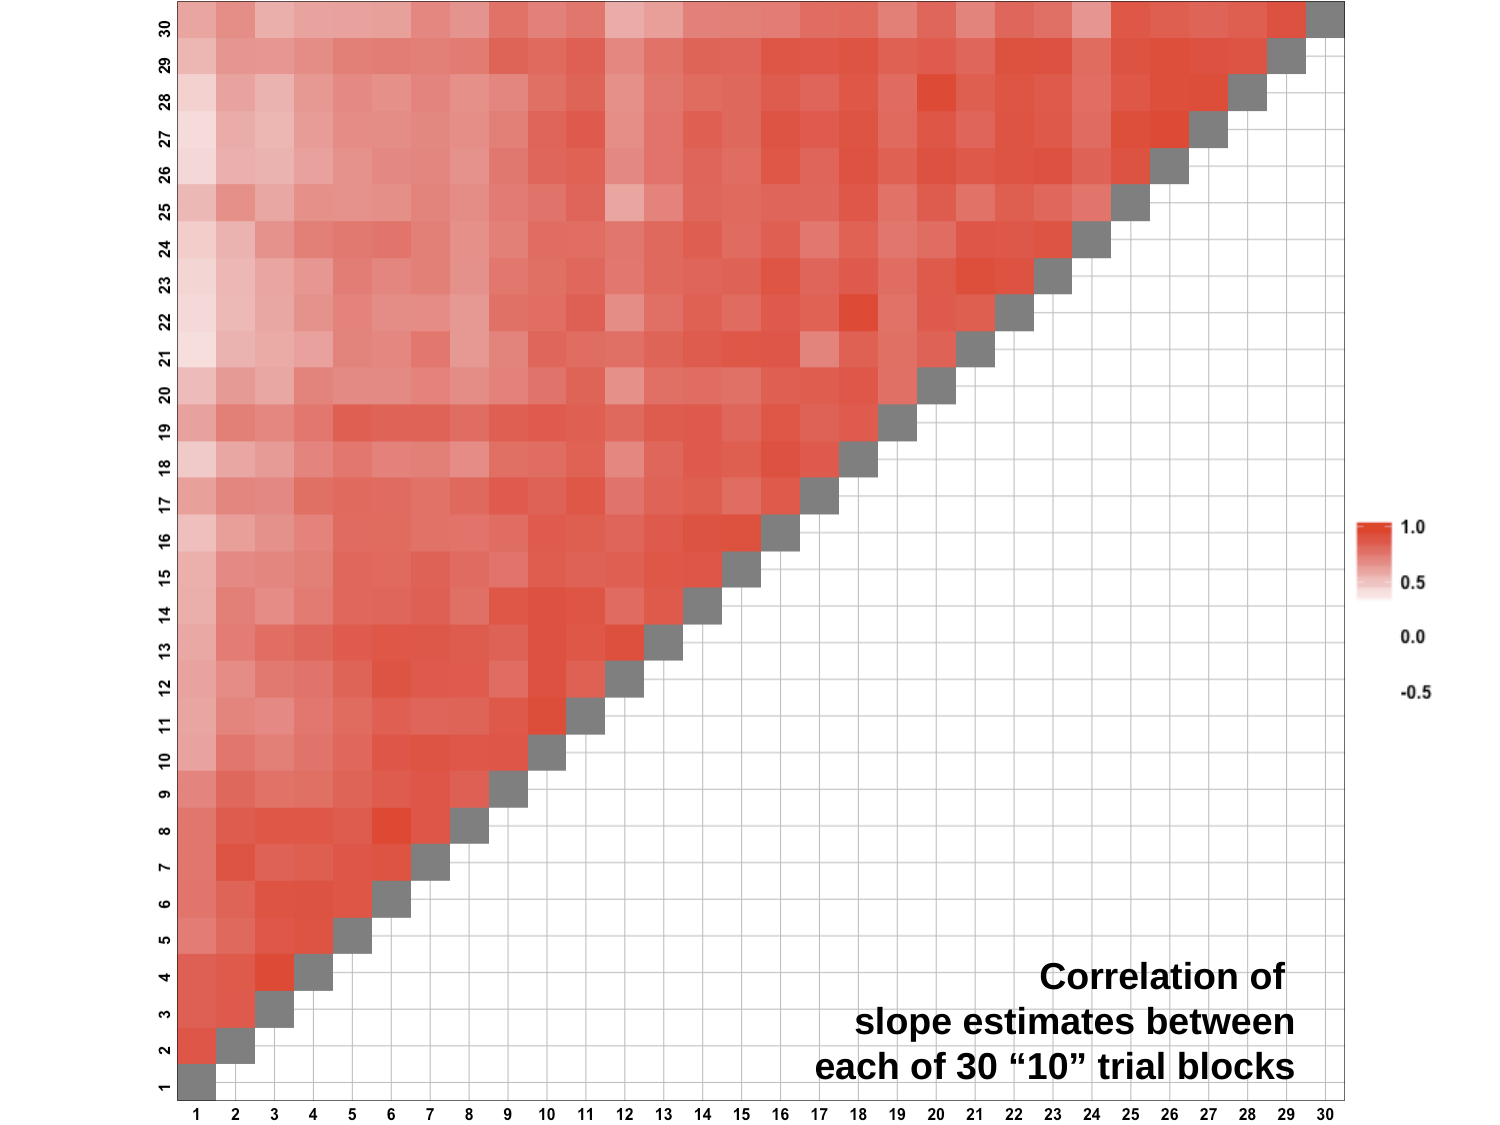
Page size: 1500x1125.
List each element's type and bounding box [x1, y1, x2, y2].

picture [151, 0, 1453, 1125]
